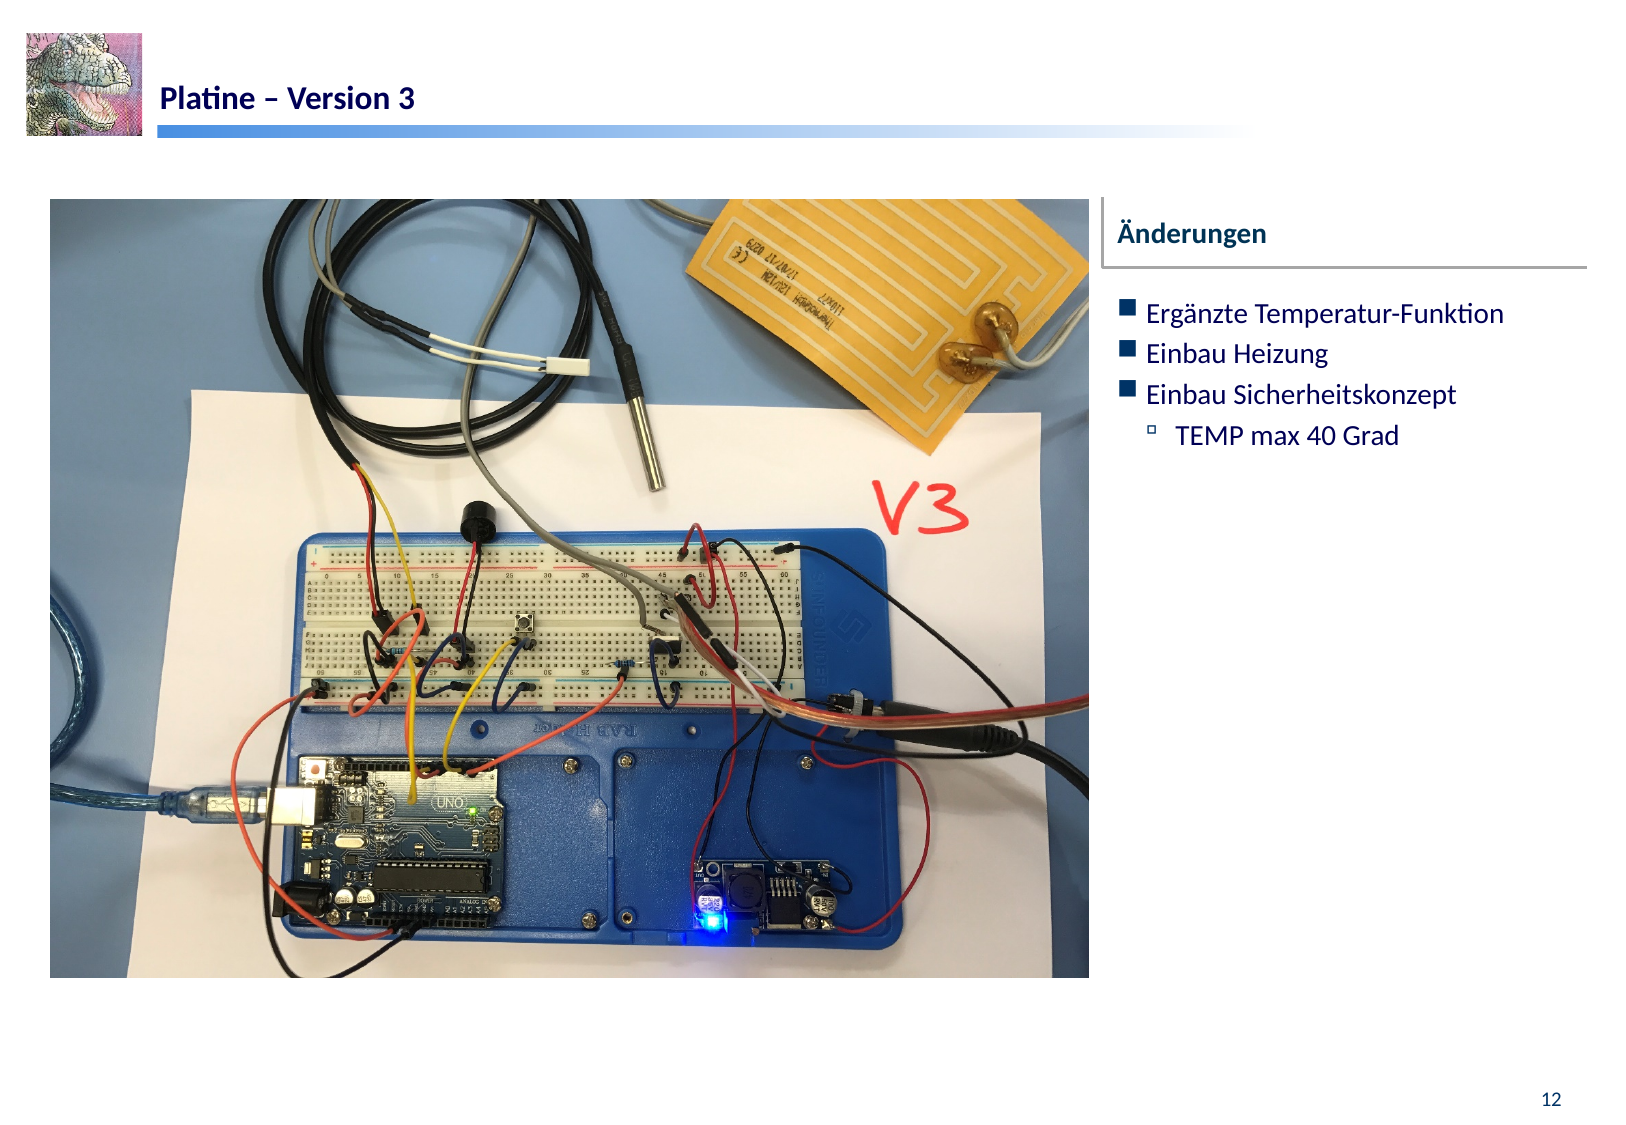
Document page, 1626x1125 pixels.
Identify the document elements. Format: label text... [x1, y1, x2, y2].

title Platine – Version 3 [145, 42, 1346, 149]
text_box Ergänzte Temperatur-Funktion Einbau Heizung Einbau Sicherheitskonzept TEMP max 40 Grad [1101, 286, 1584, 1014]
text_box Änderungen [1100, 195, 1589, 269]
picture [50, 198, 1089, 978]
text_box [1102, 197, 1588, 268]
picture [26, 33, 143, 136]
